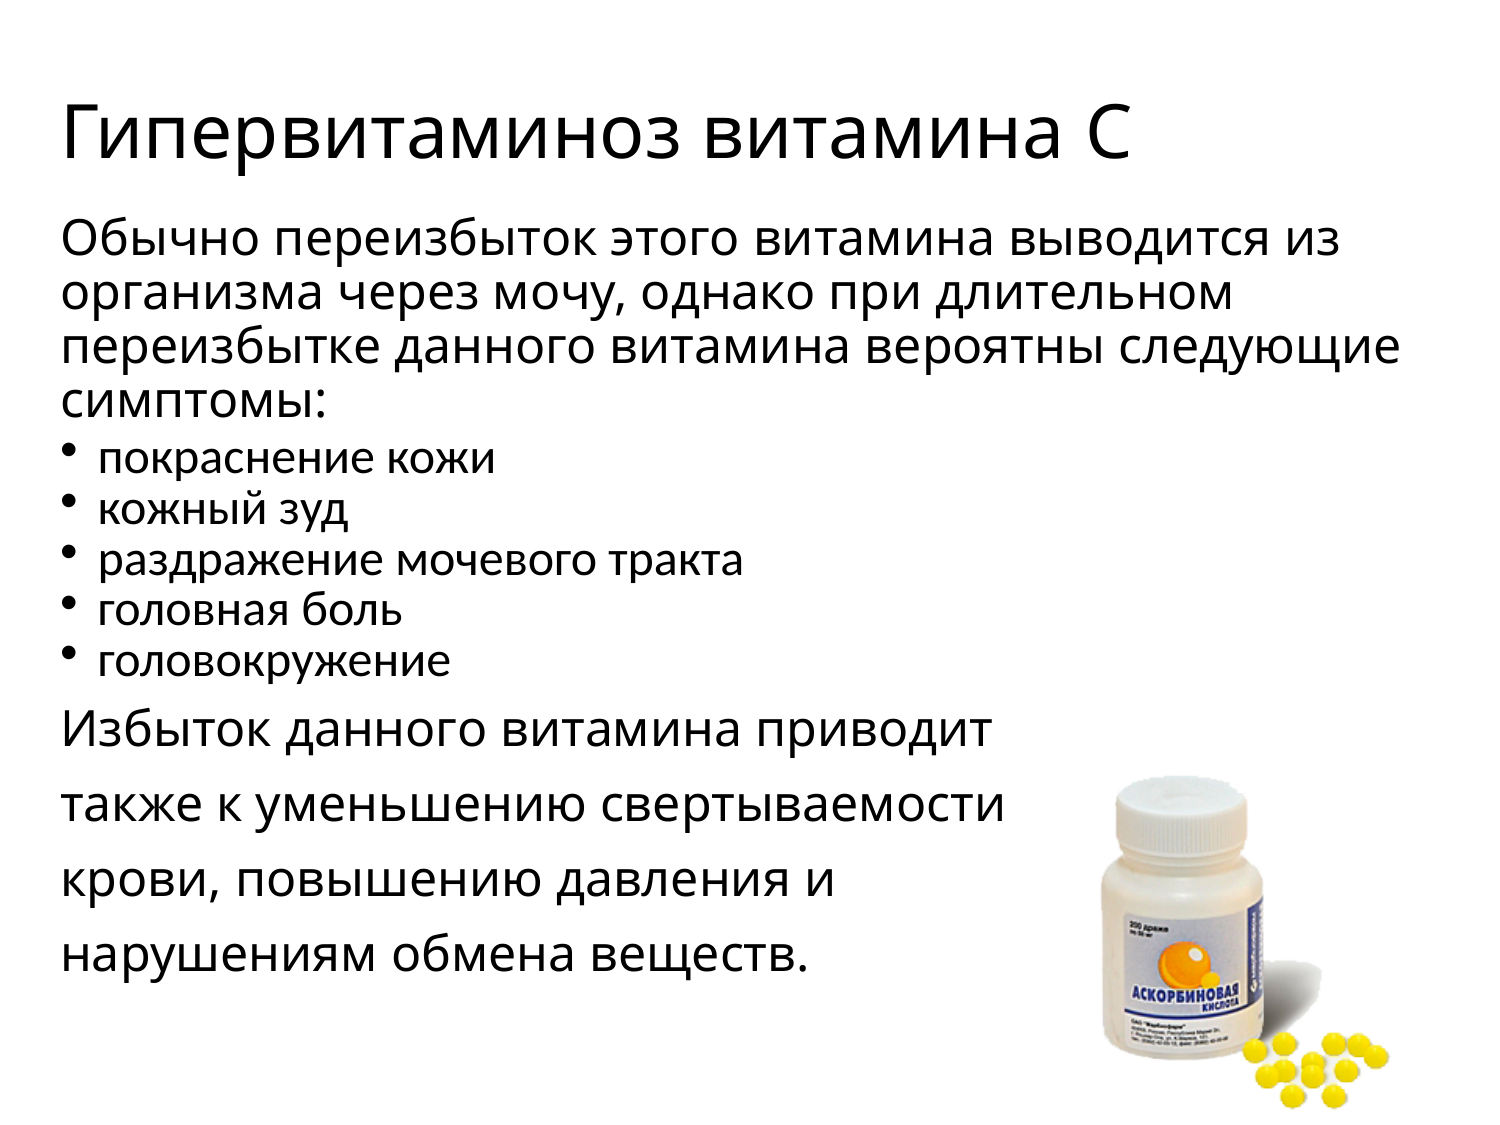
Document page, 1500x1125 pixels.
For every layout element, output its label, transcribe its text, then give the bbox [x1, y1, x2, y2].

picture [953, 734, 1500, 1125]
title Гипервитаминоз витамина C [45, 25, 1339, 205]
text_box Обычно переизбыток этого витамина выводится из организма через мочу, однако при длительном переизбытке данного витамина вероятны следующие симптомы: покраснение кожи кожный зуд раздражение мочевого тракта головная боль головокружение Избыток данного витамина приводит также к уменьшению свертываемости крови, повышению давления и нарушениям обмена веществ. [45, 205, 1460, 1125]
